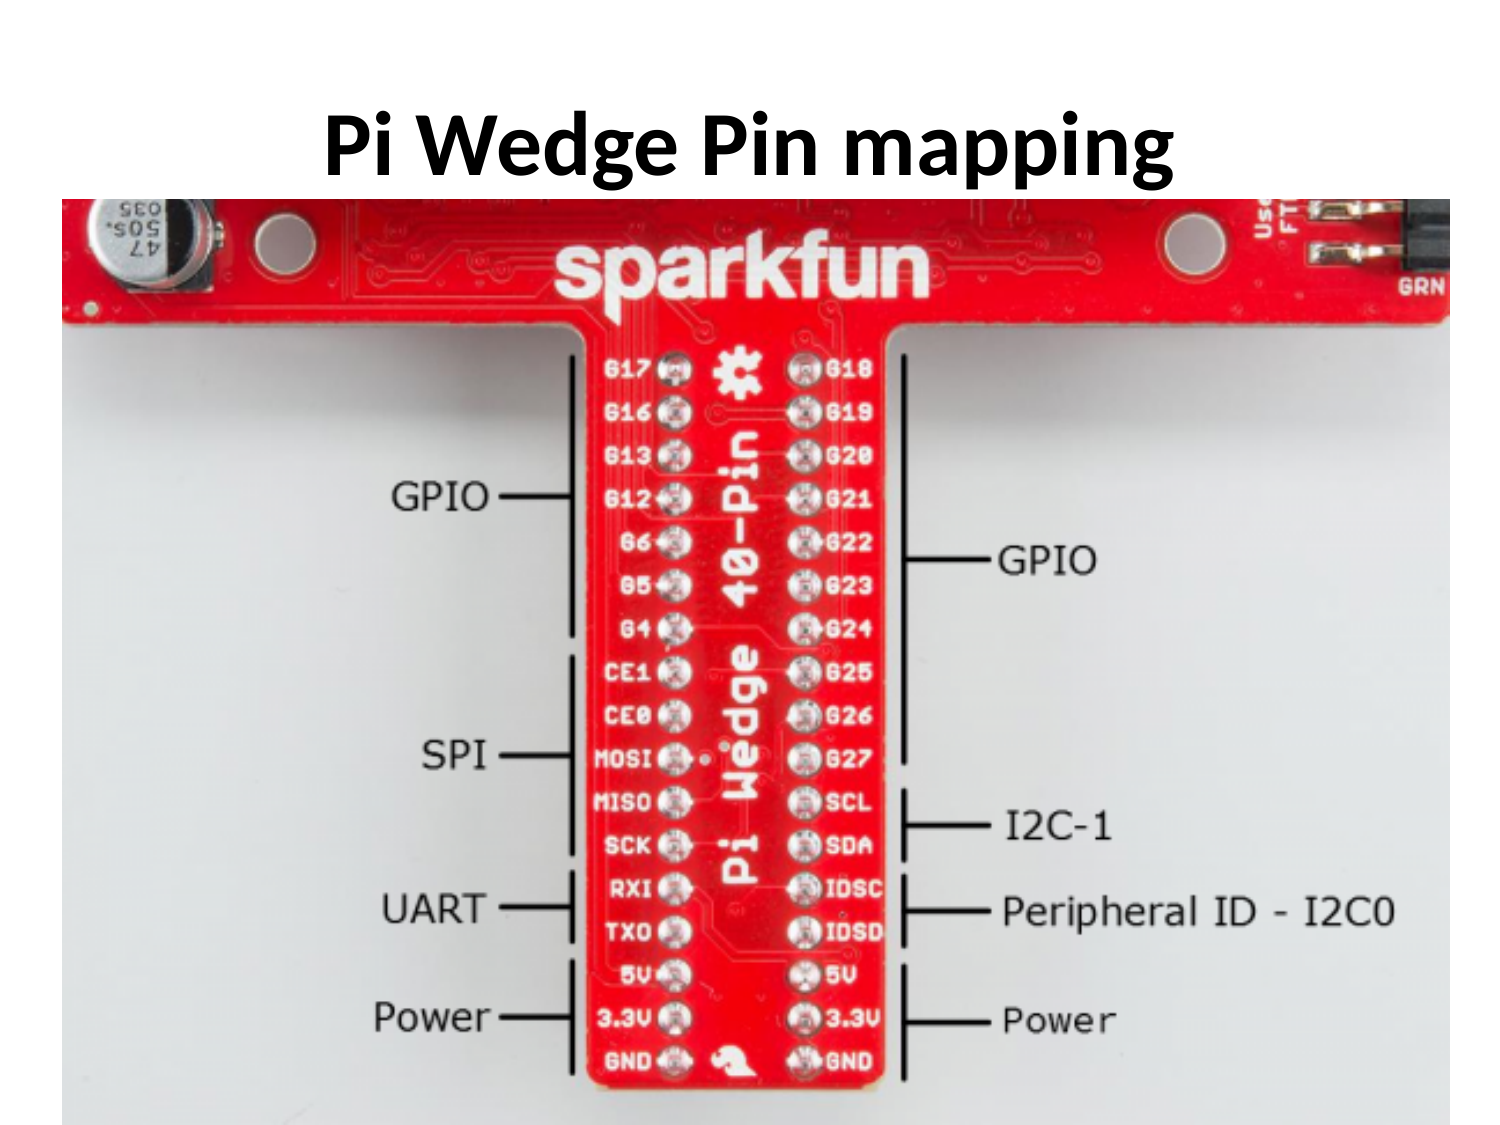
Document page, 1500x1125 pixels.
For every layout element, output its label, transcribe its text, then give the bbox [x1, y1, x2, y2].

title Pi Wedge Pin mapping [75, 45, 1425, 198]
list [62, 199, 1451, 1125]
